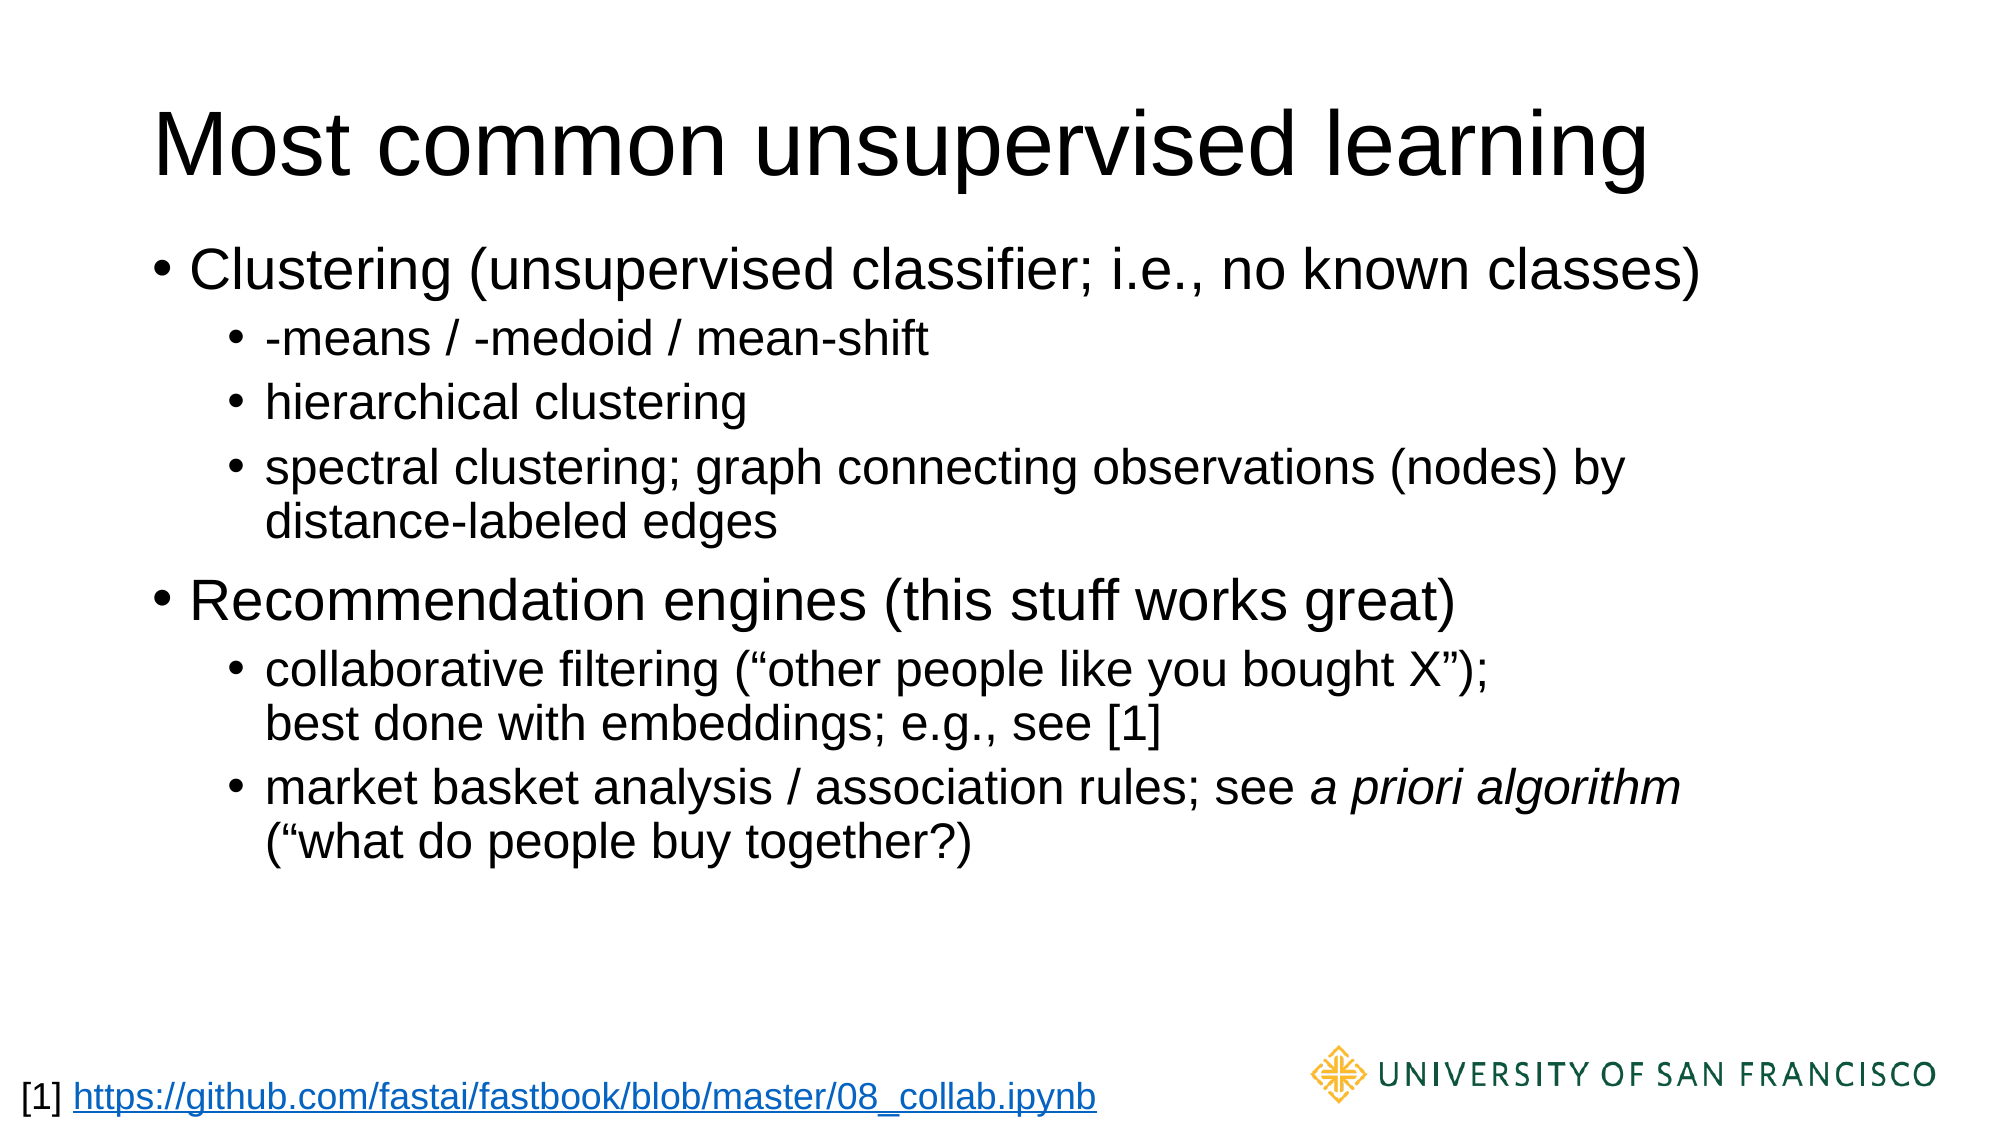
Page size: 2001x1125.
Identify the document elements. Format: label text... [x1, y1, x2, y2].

text_box [1] https://github.com/fastai/fastbook/blob/master/08_collab.ipynb [6, 1064, 1123, 1125]
title Most common unsupervised learning [137, 59, 1863, 232]
